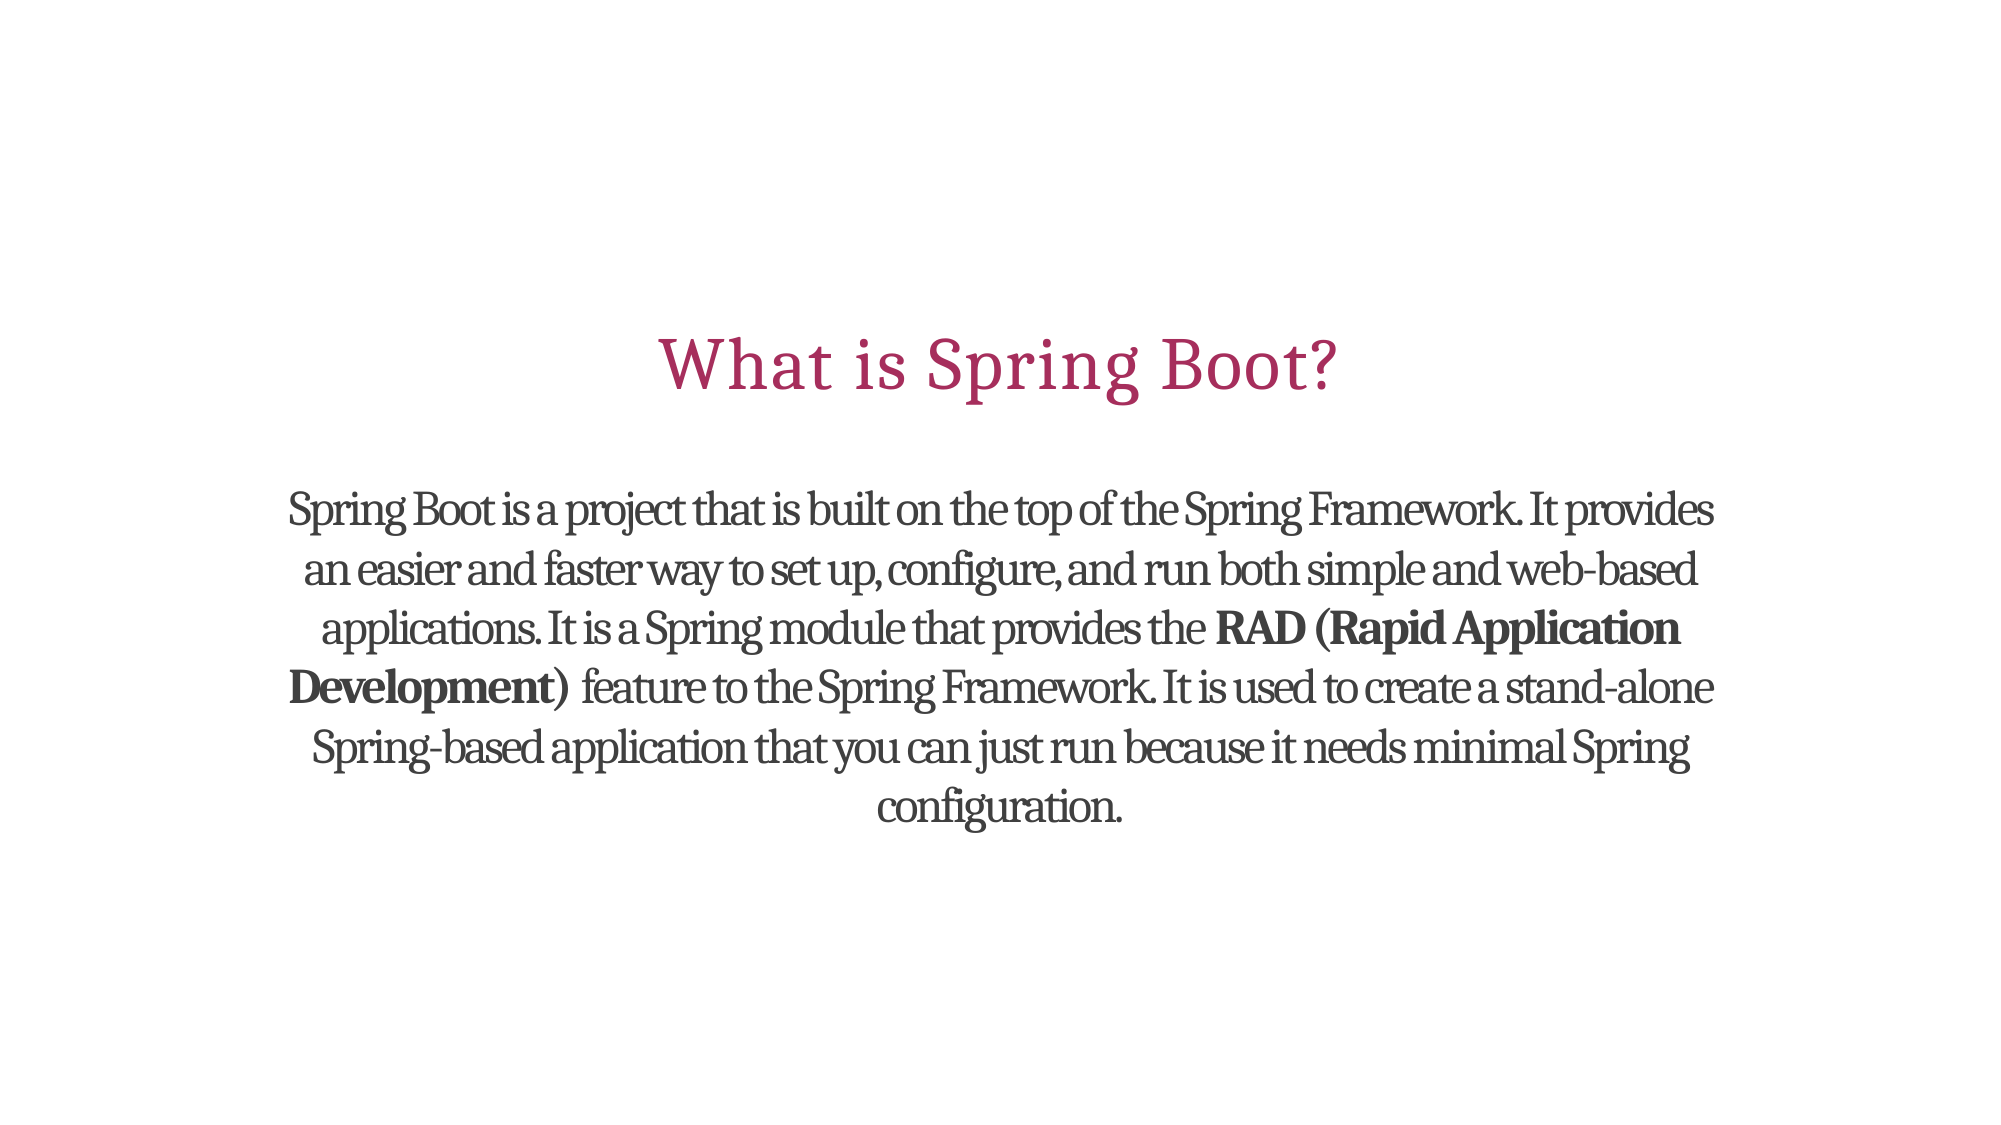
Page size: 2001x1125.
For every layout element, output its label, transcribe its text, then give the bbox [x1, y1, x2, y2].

title What is Spring Boot? [407, 264, 1593, 454]
text_box Spring Boot is a project that is built on the top of the Spring Framework. It provides an easier and faster way to set up, configure, and run both simple and web-based applications. It is a Spring module that provides the RAD (Rapid Application Development) feature to the Spring Framework. It is used to create a stand-alone Spring-based application that you can just run because it needs minimal Spring configuration. [269, 476, 1731, 835]
